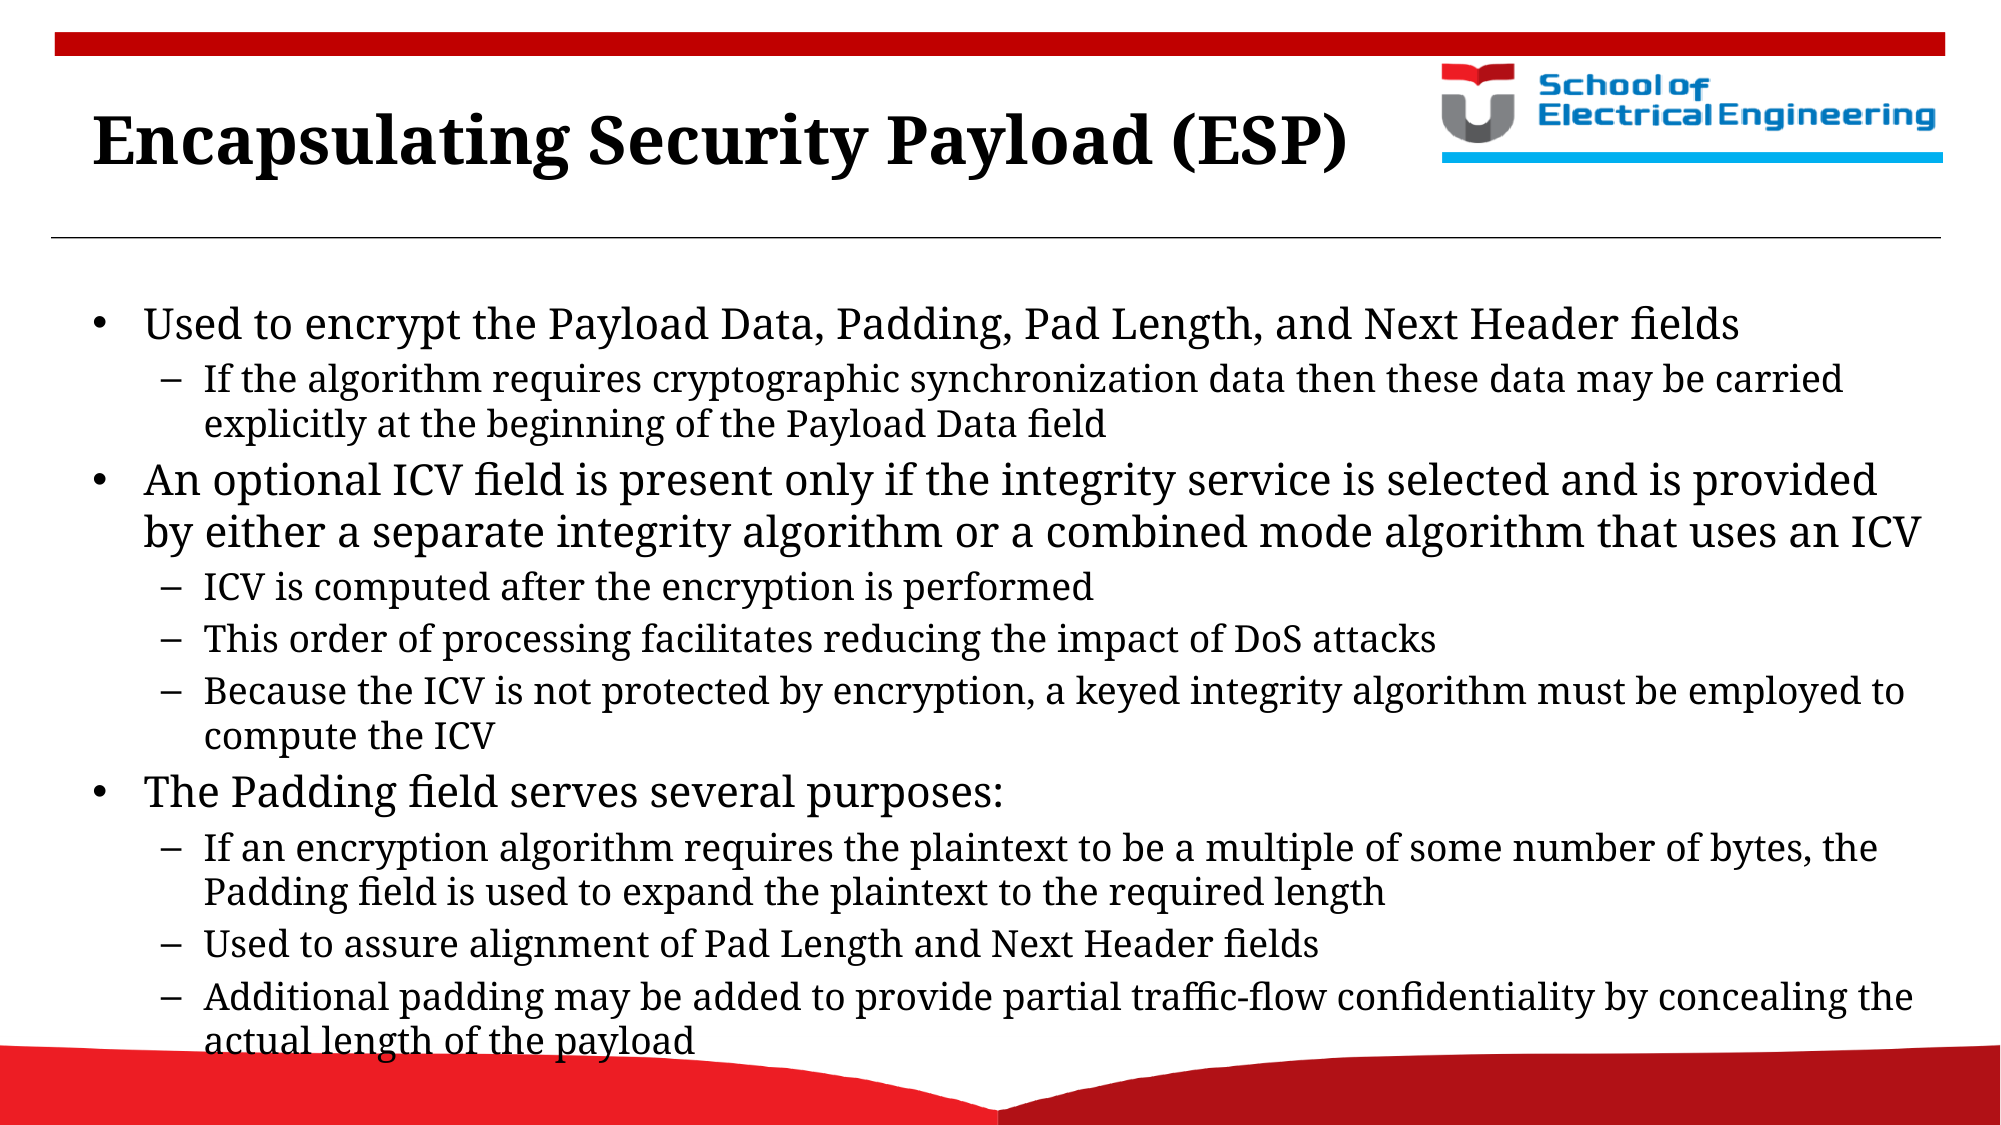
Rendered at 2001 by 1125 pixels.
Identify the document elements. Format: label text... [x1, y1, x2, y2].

picture [1578, 63, 1943, 152]
title Encapsulating Security Payload (ESP) [77, 22, 1578, 254]
picture [0, 1036, 2001, 1125]
list Used to encrypt the Payload Data, Padding, Pad Length, and Next Header fields If the algorithm requires cryptographic synchronization data then these data may be carried explicitly at the beginning of the Payload Data field An optional ICV field is present only if the integrity service is selected and is provided by either a separate integrity algorithm or a combined mode algorithm that uses an ICV ICV is computed after the encryption is performed This order of processing facilitates reducing the impact of DoS attacks Because the ICV is not protected by encryption, a keyed integrity algorithm must be employed to compute the ICV The Padding field serves several purposes: If an encryption algorithm requires the plaintext to be a multiple of some number of bytes, the Padding field is used to expand the plaintext to the required length Used to assure alignment of Pad Length and Next Header fields Additional padding may be added to provide partial traffic-flow confidentiality by concealing the actual length of the payload [77, 289, 1941, 1100]
